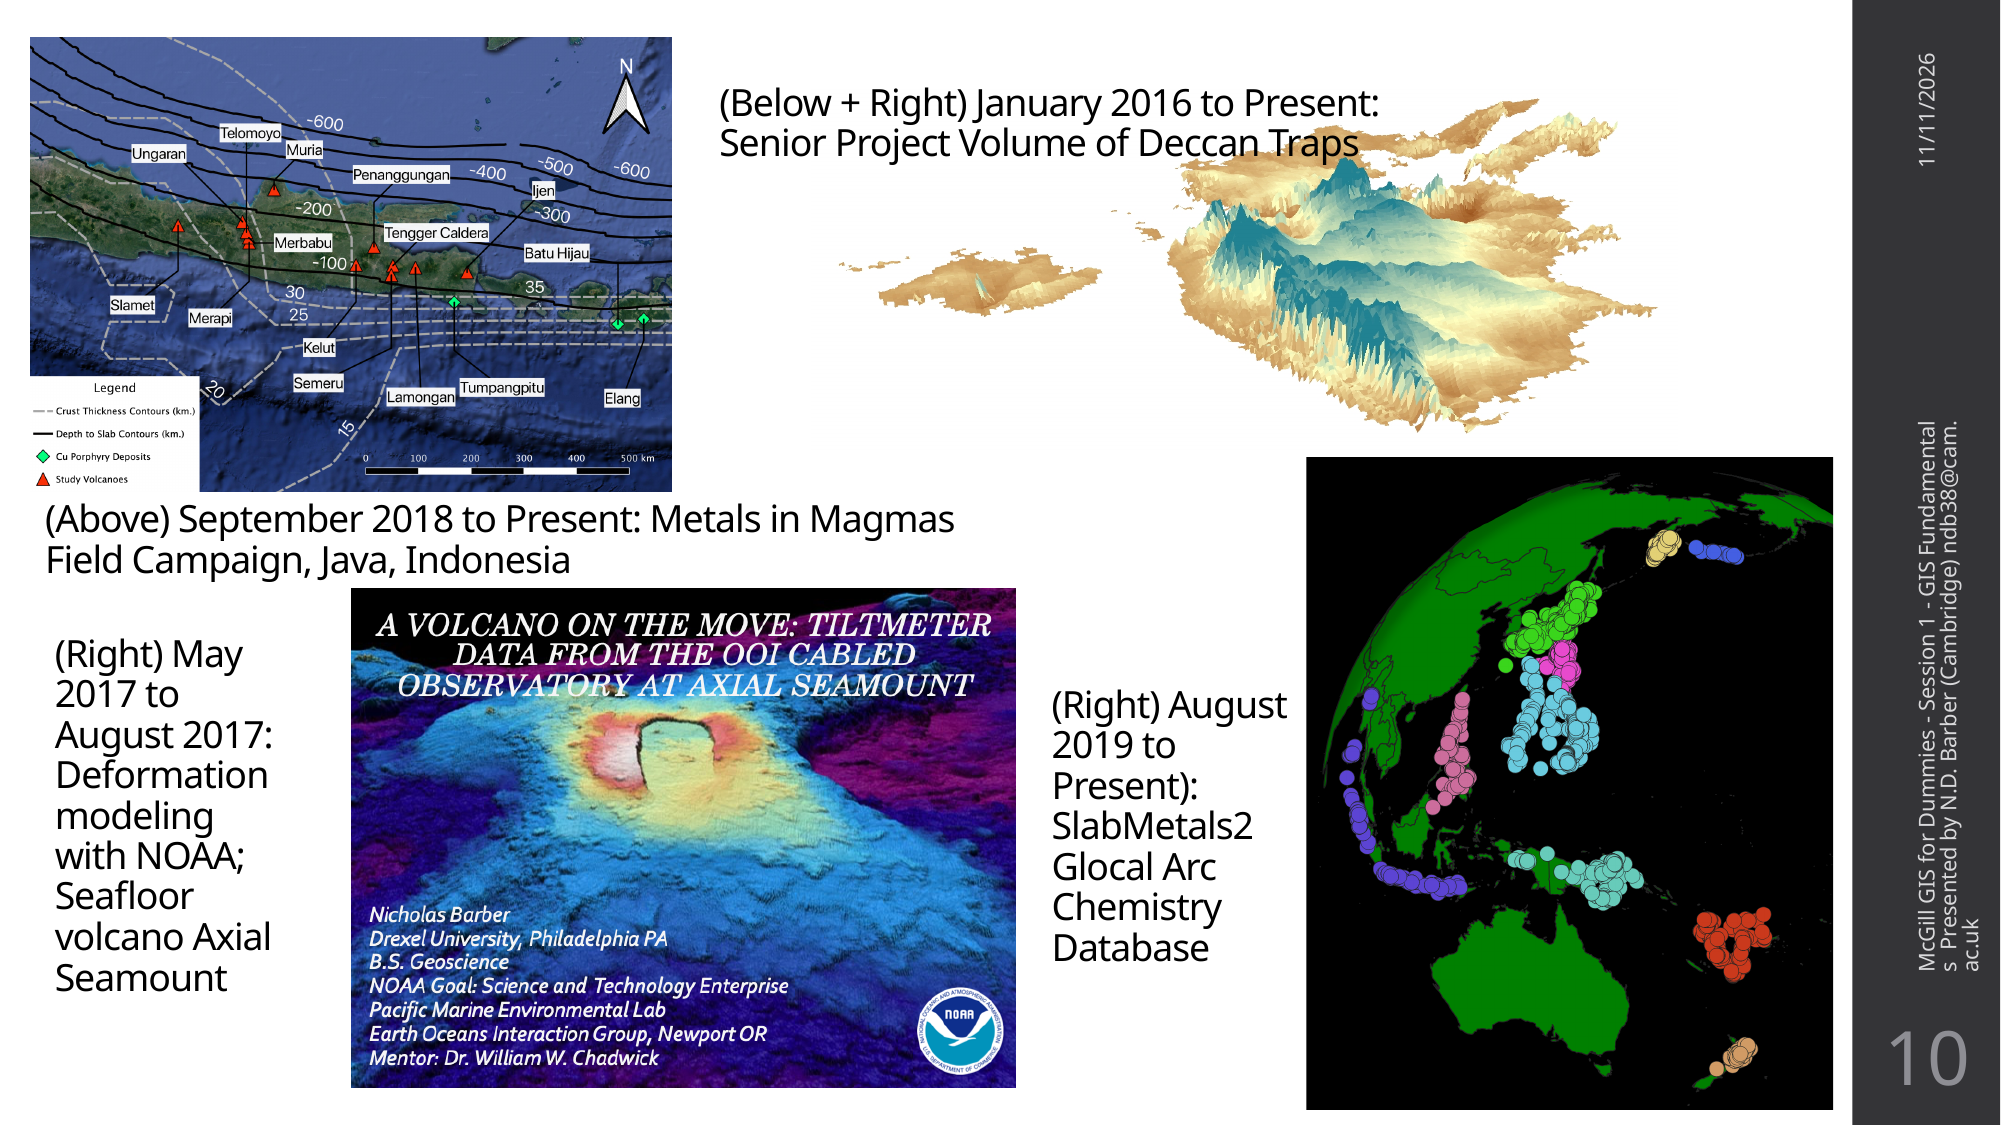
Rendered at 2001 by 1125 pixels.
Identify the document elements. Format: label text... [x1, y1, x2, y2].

picture [350, 588, 1017, 1088]
text_box (Right) August 2019 to Present): SlabMetals2 Glocal Arc Chemistry Database [1036, 558, 1299, 1058]
picture [811, 88, 1678, 450]
text_box (Below + Right) January 2016 to Present: Senior Project Volume of Deccan Traps [704, 42, 1479, 253]
slide_number 9 [1852, 1012, 2000, 1110]
picture [29, 37, 673, 492]
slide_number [1897, 37, 1958, 351]
title (Above) September 2018 to Present: Metals in Magmas Field Campaign, Java, Indonesia [30, 468, 1299, 589]
text_box (Right) May 2017 to August 2017: Deformation modeling with NOAA; Seafloor volcano Axial Seamount [39, 588, 310, 1088]
picture [1305, 456, 1834, 1111]
footer McGill GIS for Dummies - Session 1 - GIS Fundamentals Presented by N.D. Barber (Cambridge) ndb38@cam.ac.uk [1897, 400, 1958, 988]
